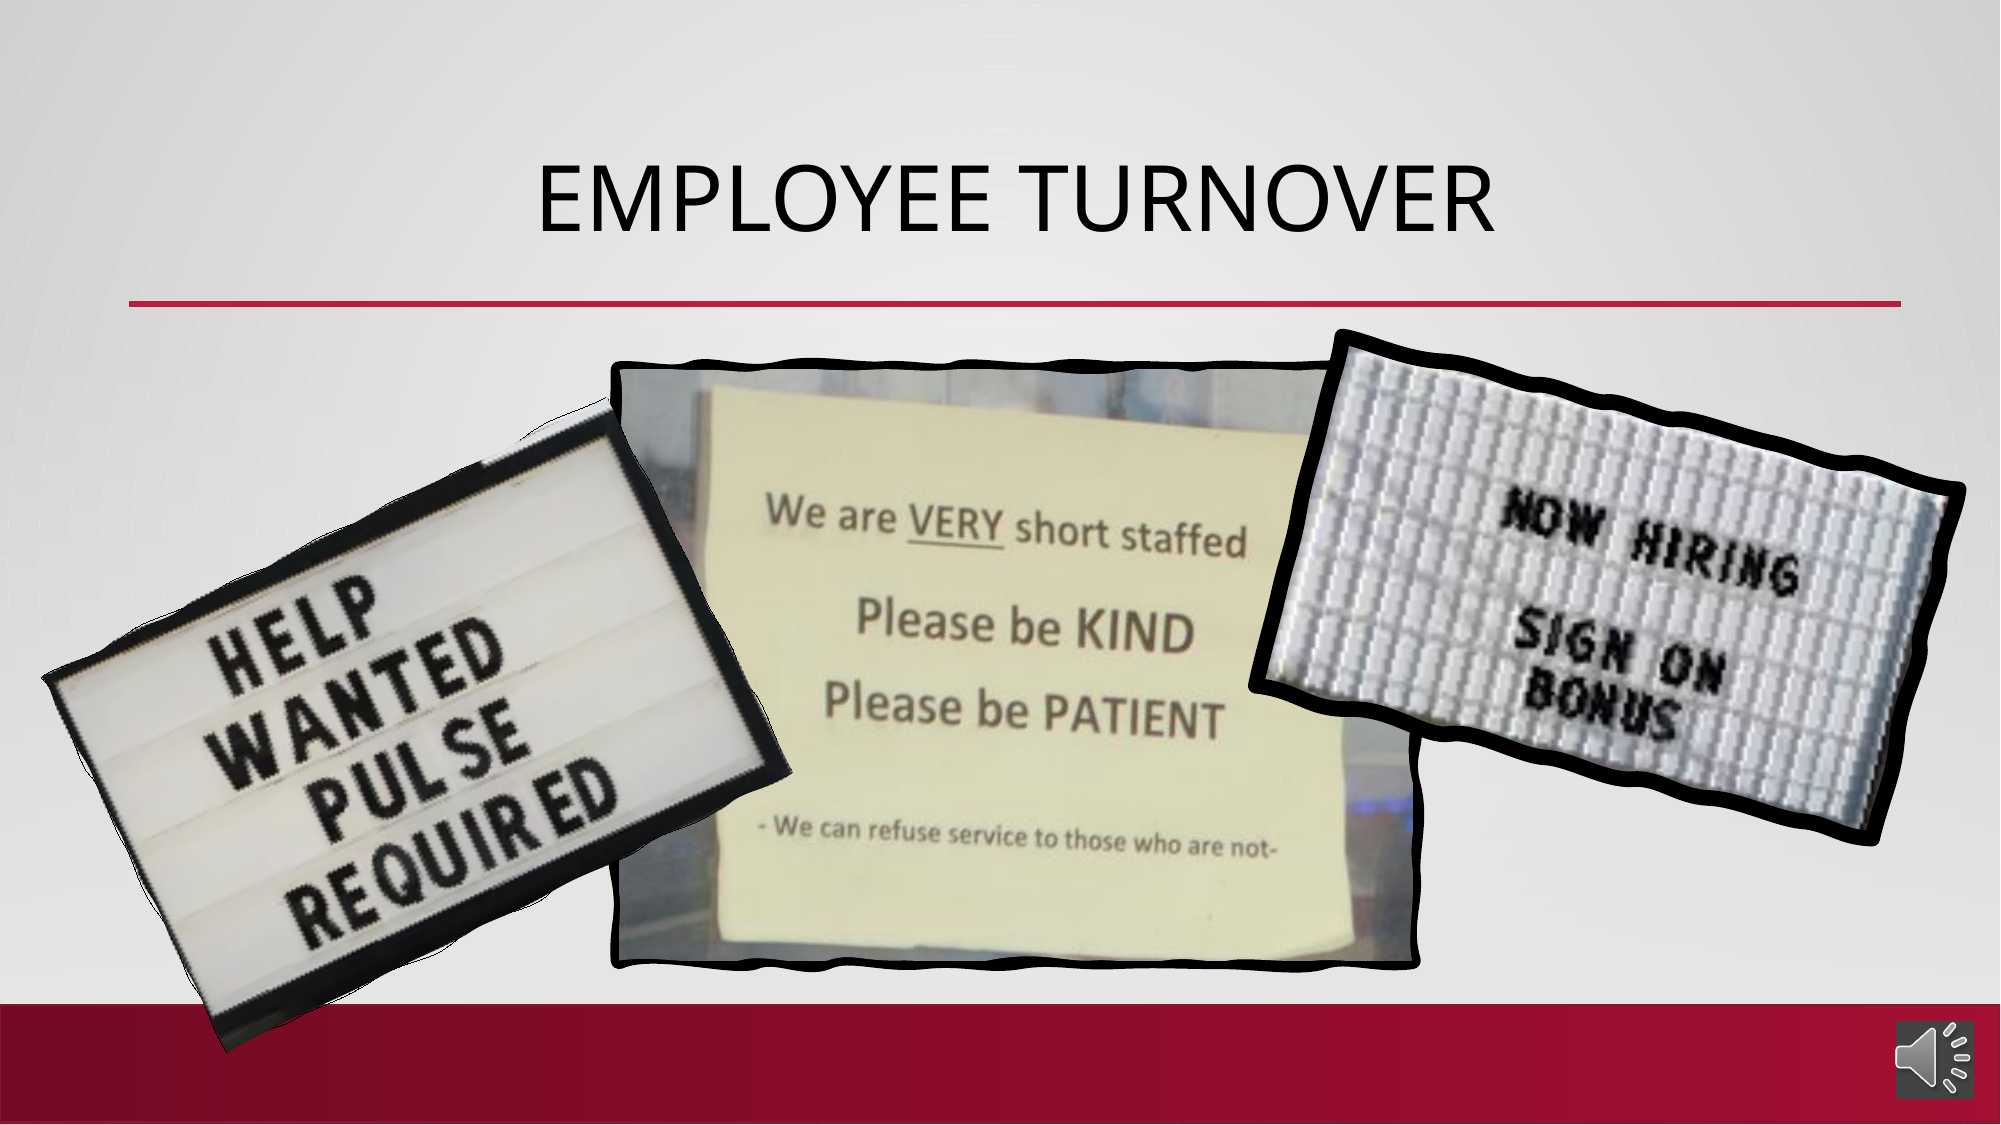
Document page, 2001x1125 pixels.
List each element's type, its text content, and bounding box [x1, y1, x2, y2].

title Employee Turnover [136, 131, 1895, 305]
picture [64, 347, 1949, 1033]
picture [1894, 1019, 1976, 1101]
